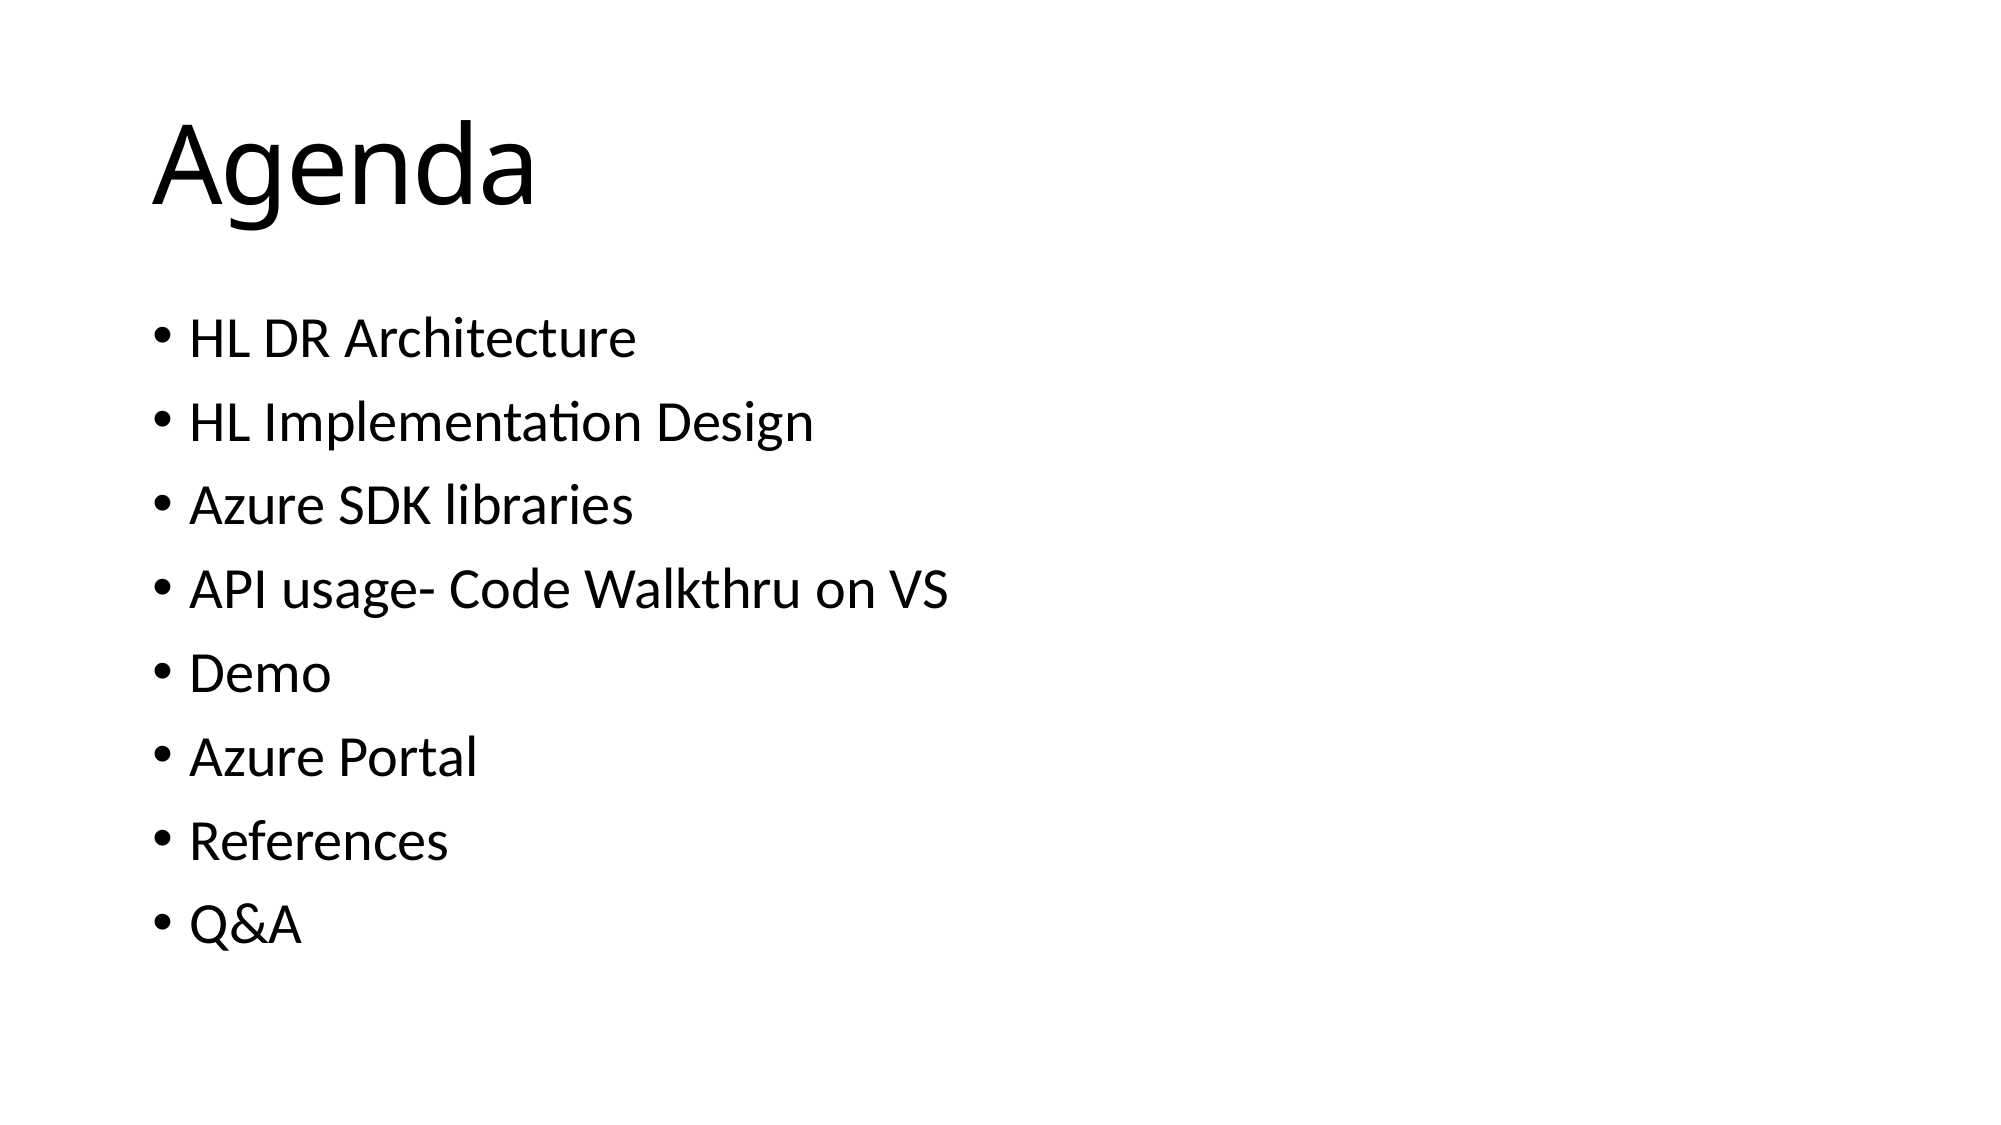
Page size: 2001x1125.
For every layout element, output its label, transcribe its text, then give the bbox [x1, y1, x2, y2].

list HL DR Architecture HL Implementation Design Azure SDK libraries API usage- Code Walkthru on VS Demo Azure Portal References Q&A [137, 299, 1863, 1014]
title Agenda [137, 59, 1863, 278]
